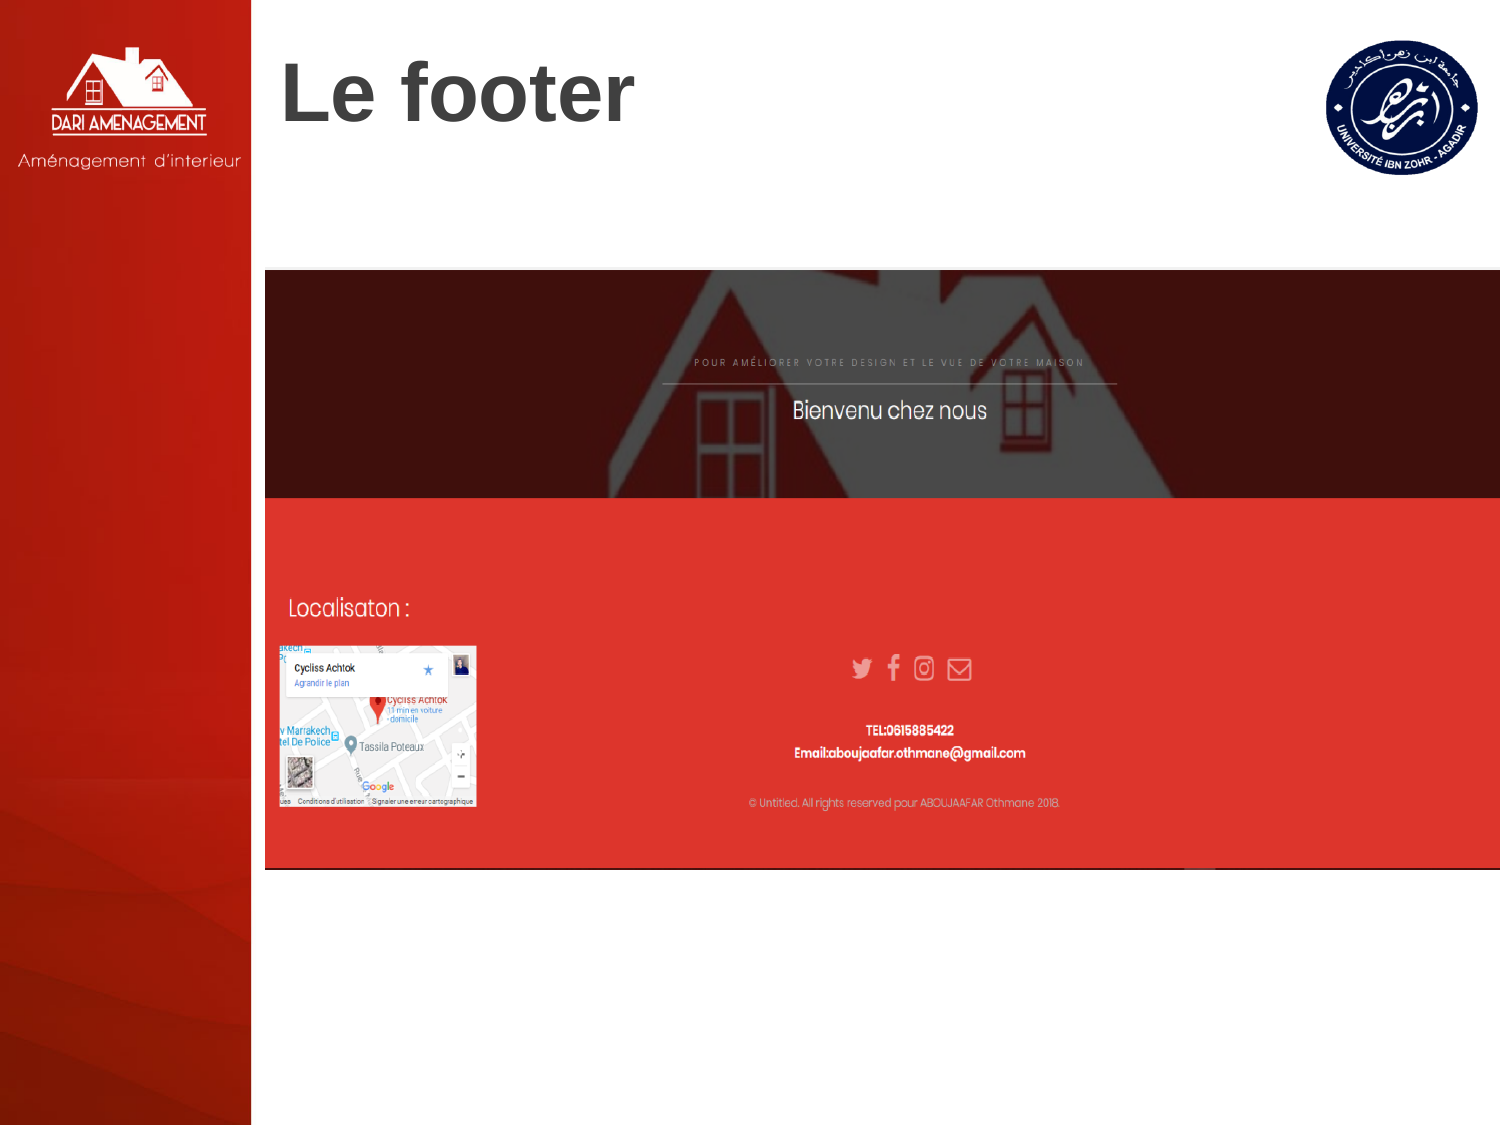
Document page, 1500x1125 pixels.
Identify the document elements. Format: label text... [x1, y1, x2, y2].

title Le footer [265, 0, 1500, 176]
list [265, 266, 1500, 870]
picture [0, 0, 1500, 1125]
